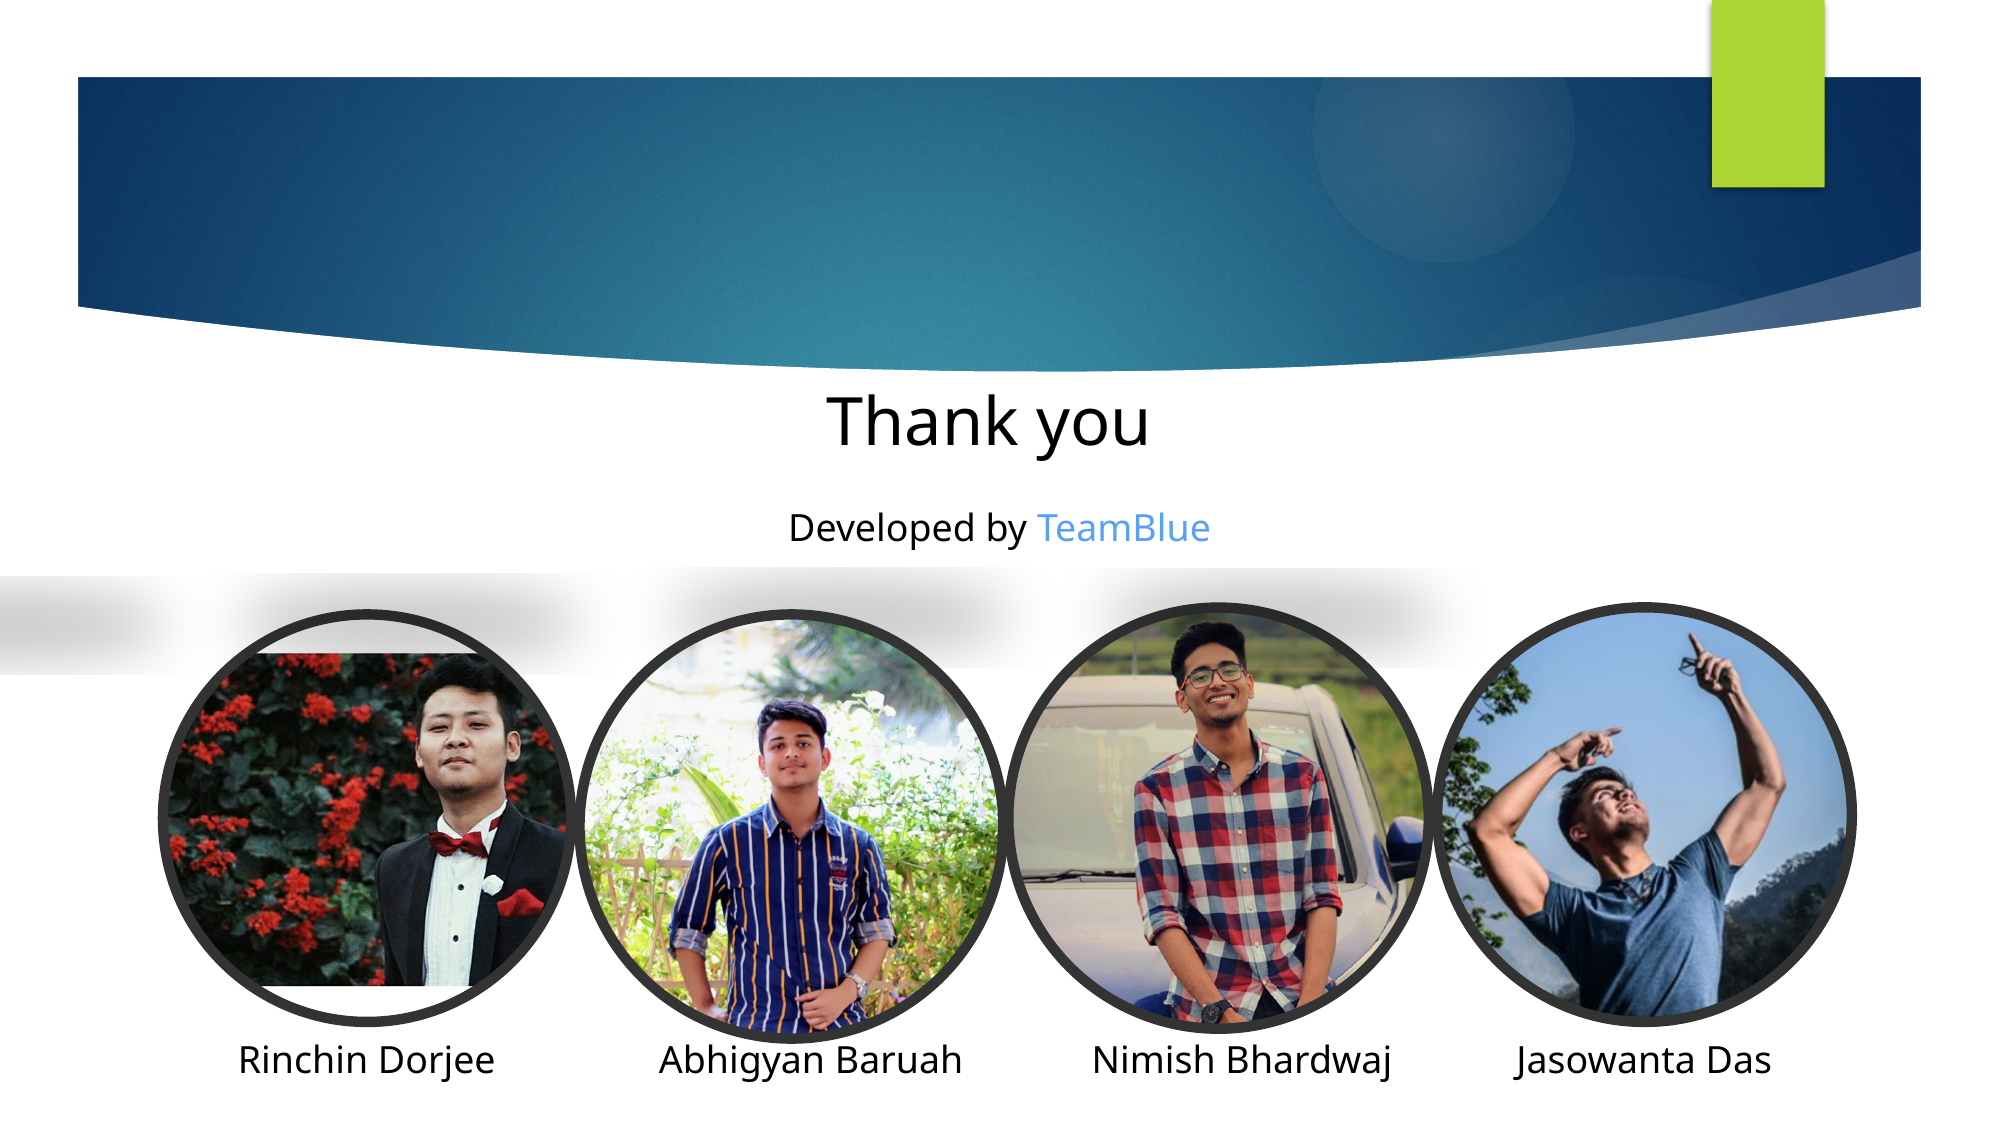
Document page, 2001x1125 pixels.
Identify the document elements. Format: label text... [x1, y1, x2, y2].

text_box Developed by TeamBlue [773, 496, 1227, 557]
text_box Jasowanta Das [1501, 1032, 1788, 1089]
picture [1436, 607, 1853, 1023]
text_box Nimish Bhardwaj [1076, 1037, 1408, 1089]
picture [1008, 607, 1429, 1029]
text_box Thank you [811, 371, 1189, 467]
text_box Abhigyan Baruah [644, 1047, 979, 1089]
text_box Rinchin Dorjee [223, 1031, 512, 1089]
picture [579, 614, 1004, 1039]
picture [162, 614, 572, 1023]
